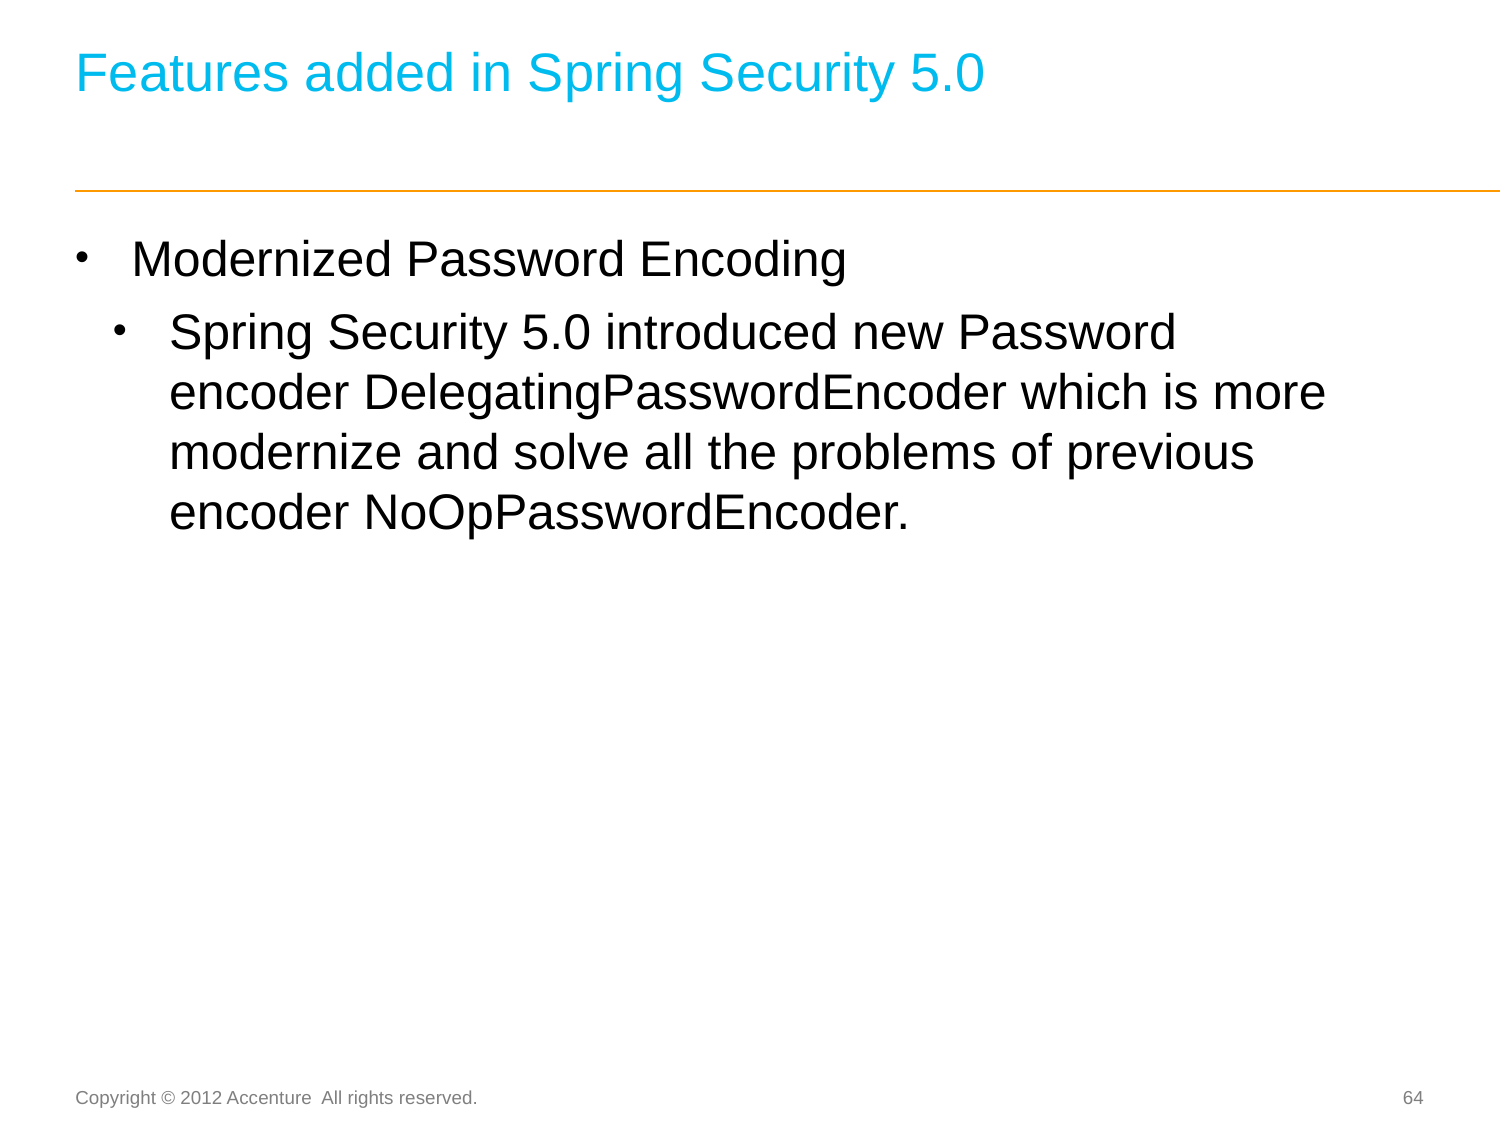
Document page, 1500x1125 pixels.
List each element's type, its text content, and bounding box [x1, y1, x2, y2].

list Modernized Password Encoding Spring Security 5.0 introduced new Password encoder DelegatingPasswordEncoder which is more modernize and solve all the problems of previous encoder NoOpPasswordEncoder. [75, 226, 1425, 1018]
title Features added in Spring Security 5.0 [75, 27, 1422, 157]
